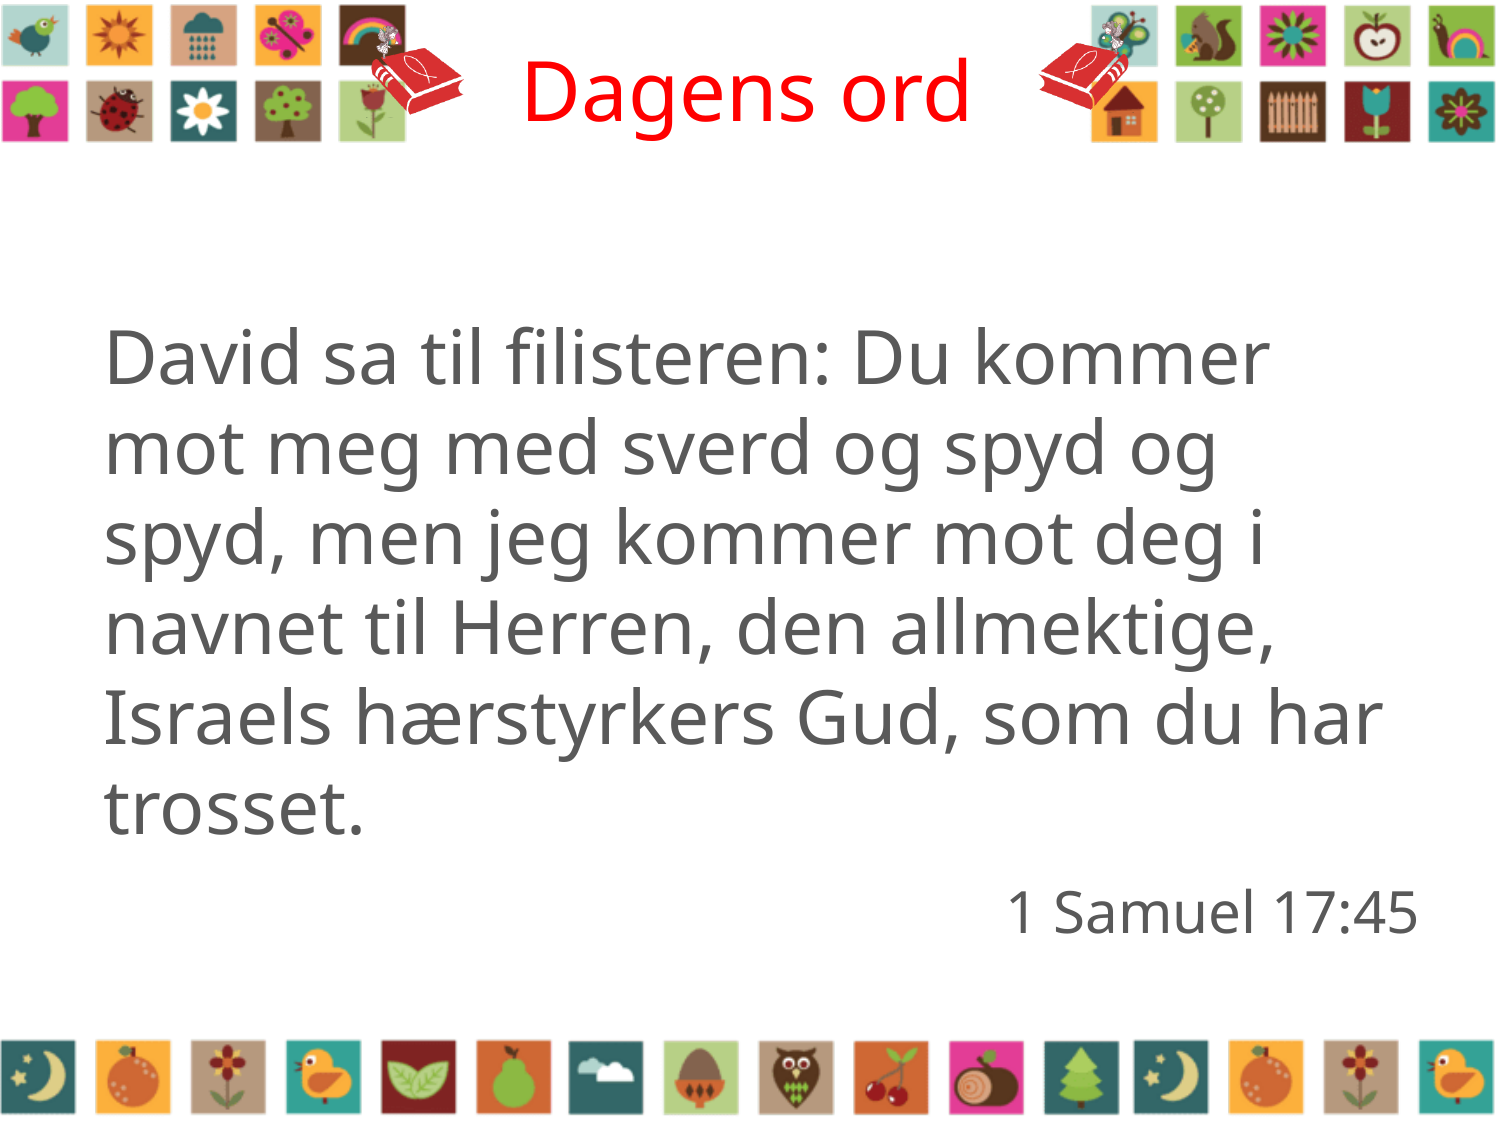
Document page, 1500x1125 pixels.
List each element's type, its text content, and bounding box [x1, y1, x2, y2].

text_box 1 Samuel 17:45 [803, 868, 1435, 953]
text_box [0, 1028, 1500, 1118]
picture [1007, 3, 1500, 150]
text_box Dagens ord [425, 30, 1078, 146]
text_box David sa til filisteren: Du kommer mot meg med sverd og spyd og spyd, men jeg kommer mot deg i navnet til Herren, den allmektige, Israels hærstyrkers Gud, som du har trosset. [88, 302, 1436, 948]
picture [0, 3, 496, 150]
